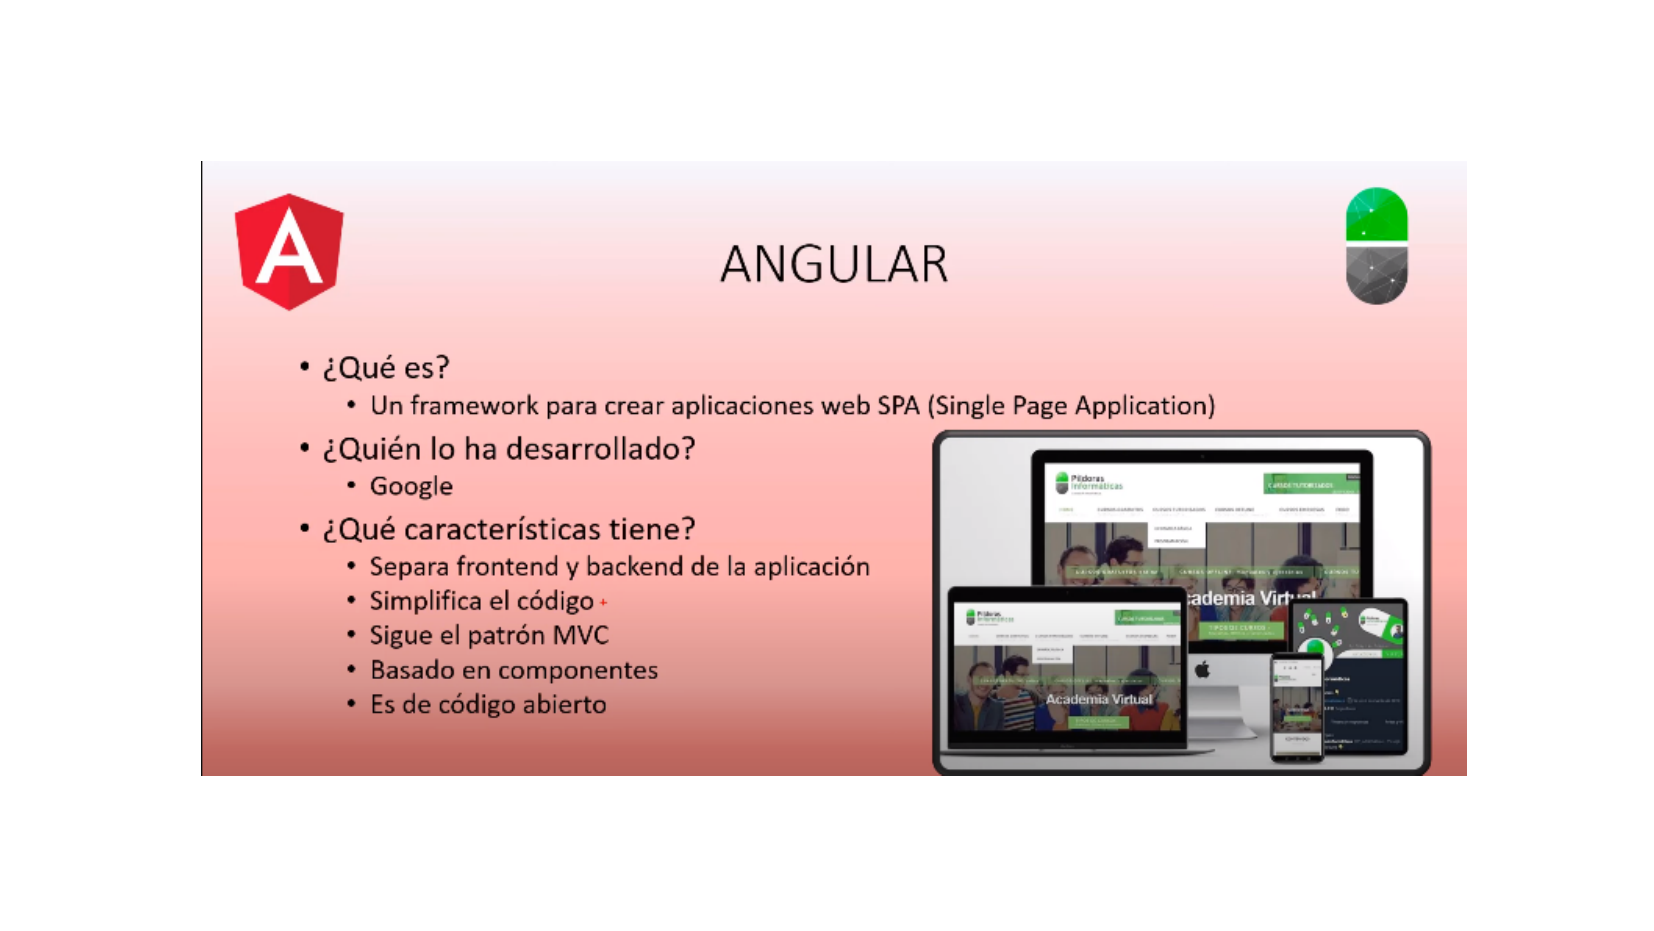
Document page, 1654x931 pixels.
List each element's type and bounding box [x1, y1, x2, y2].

picture [200, 161, 1467, 776]
